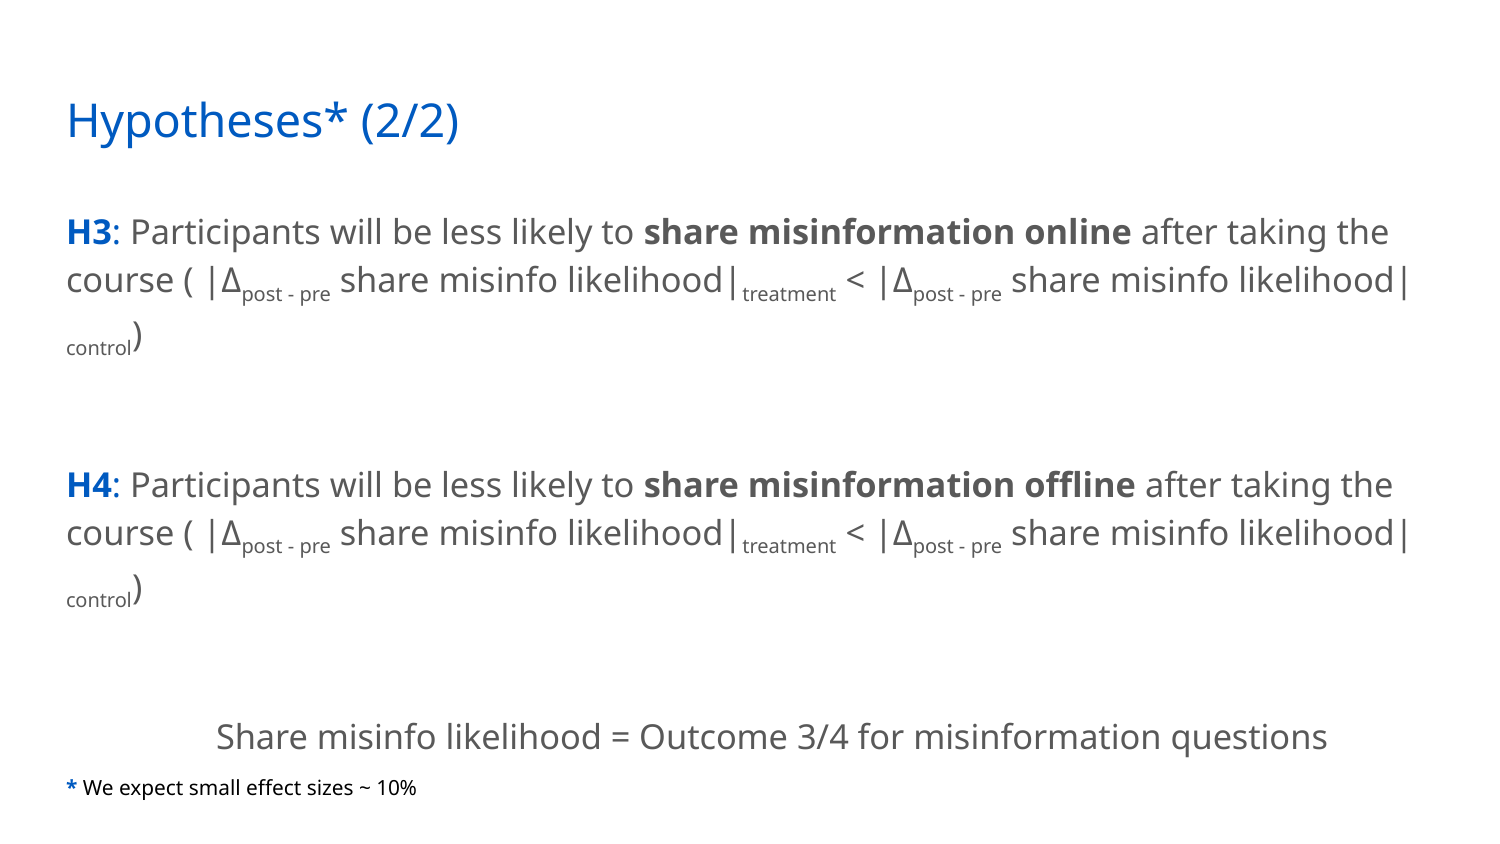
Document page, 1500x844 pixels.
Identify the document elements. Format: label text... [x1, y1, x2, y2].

text_box * We expect small effect sizes ~ 10% [51, 761, 1015, 813]
list H3: Participants will be less likely to share misinformation online after taking the course ( |Δpost - pre share misinfo likelihood|treatment < |Δpost - pre share misinfo likelihood|control) H4: Participants will be less likely to share misinformation offline after taking the course ( |Δpost - pre share misinfo likelihood|treatment < |Δpost - pre share misinfo likelihood|control) Share misinfo likelihood = Outcome 3/4 for misinformation questions [51, 189, 1449, 750]
title Hypotheses* (2/2) [51, 72, 1449, 167]
